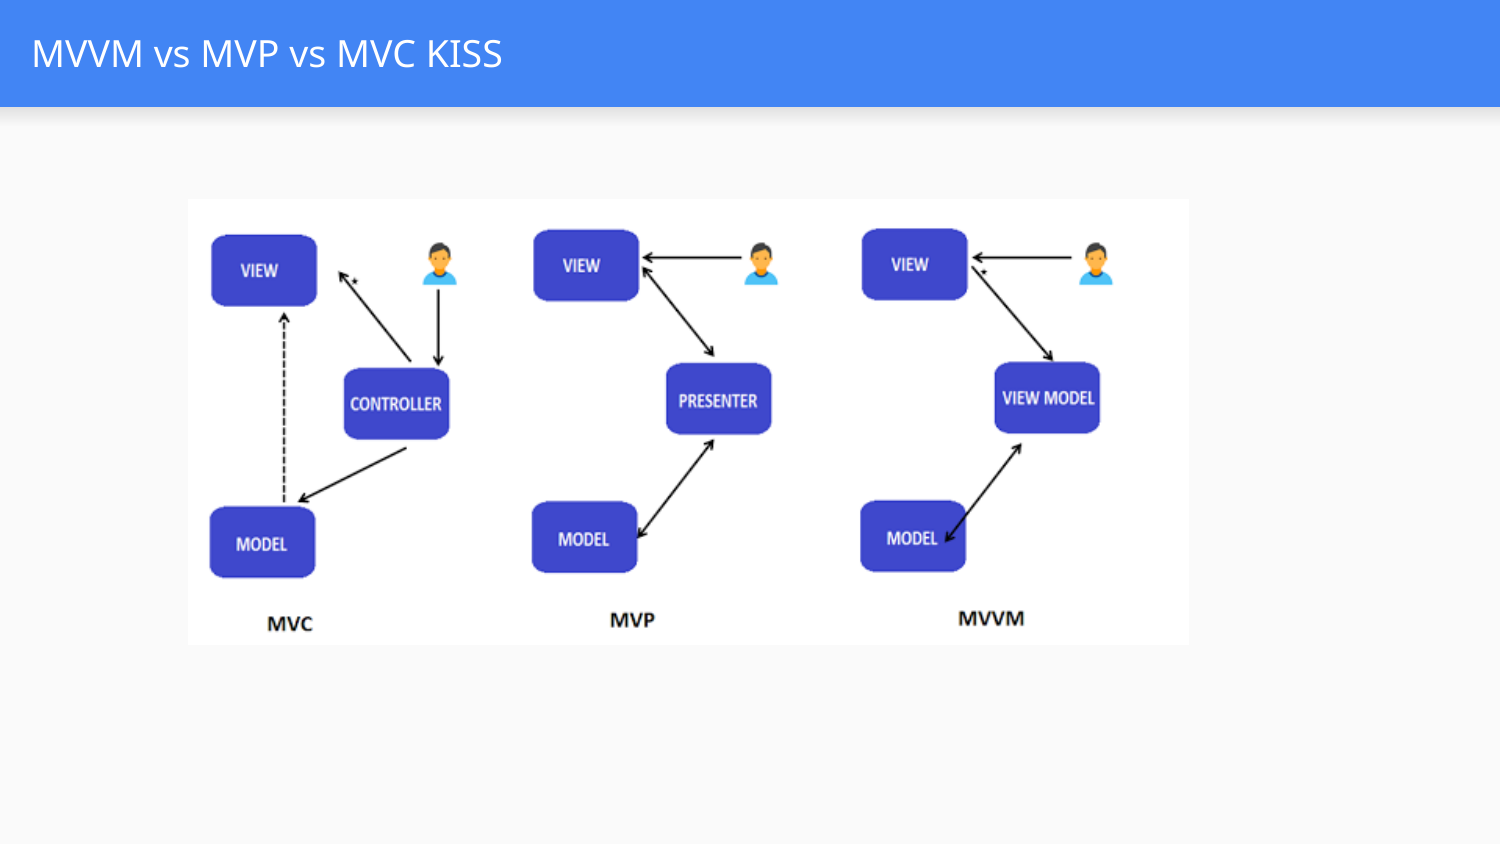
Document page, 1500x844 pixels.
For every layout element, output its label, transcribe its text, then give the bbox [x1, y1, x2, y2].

title MVVM vs MVP vs MVC KISS [16, 2, 1464, 102]
picture [188, 198, 1190, 645]
